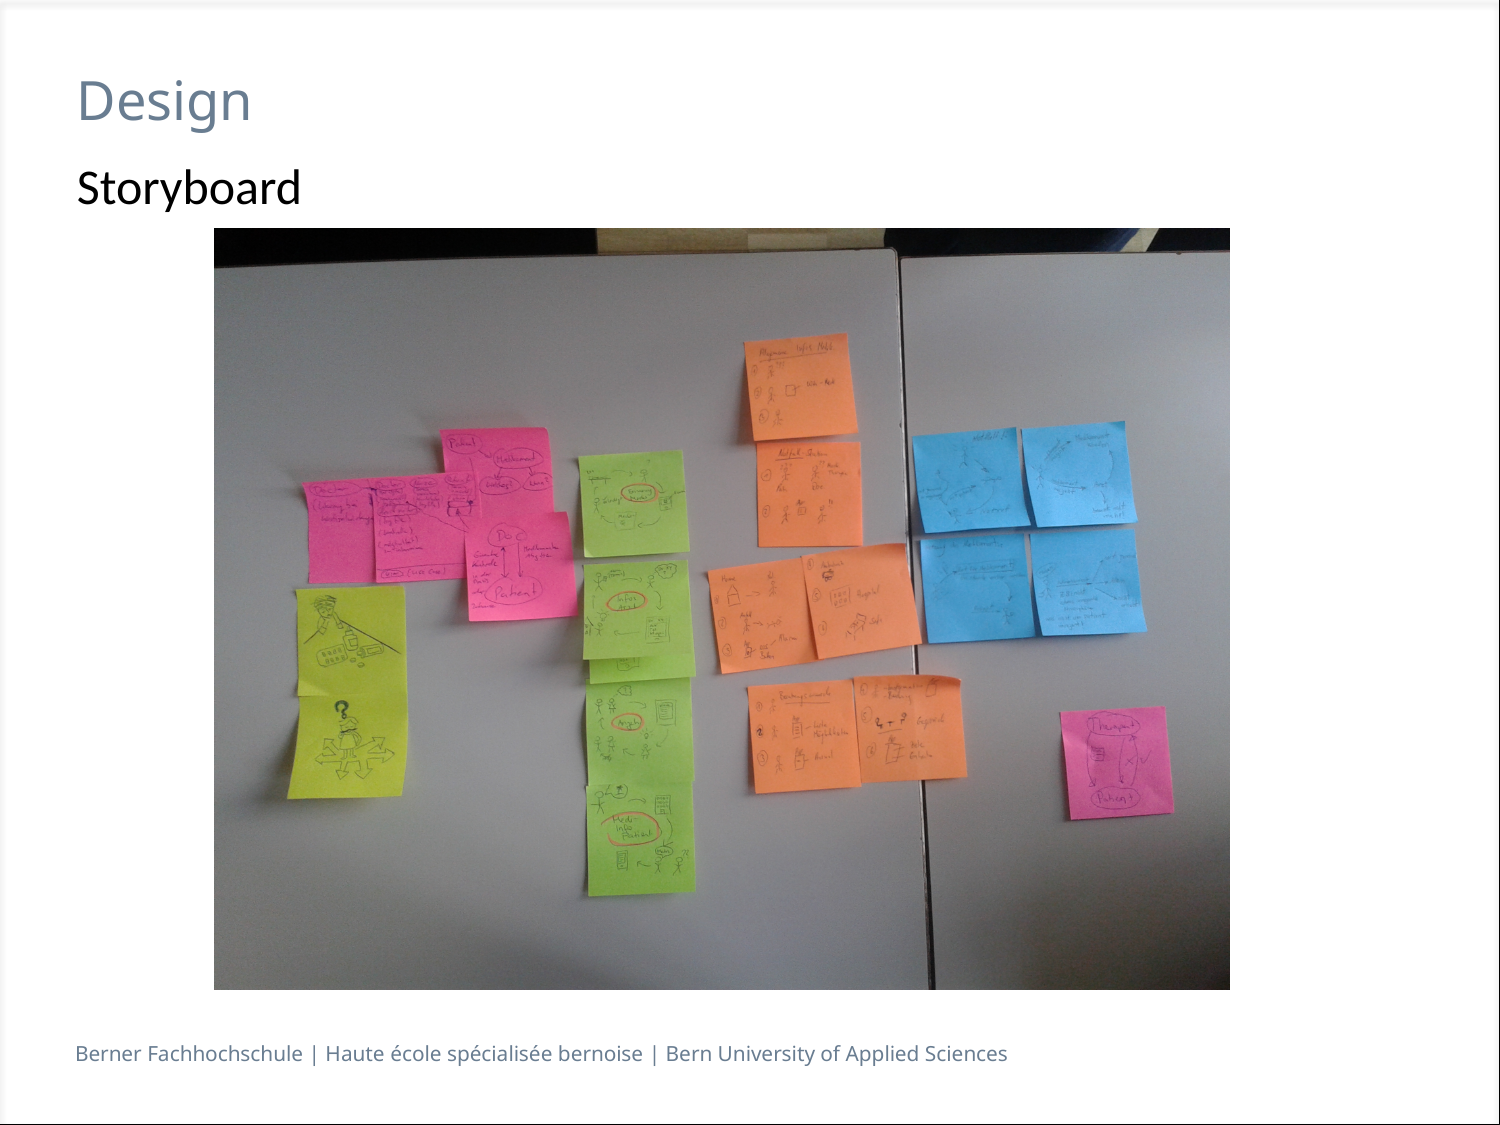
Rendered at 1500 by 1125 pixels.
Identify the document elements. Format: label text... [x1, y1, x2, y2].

title Design [76, 59, 1406, 148]
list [214, 228, 1231, 991]
text_box Storyboard [62, 147, 813, 223]
